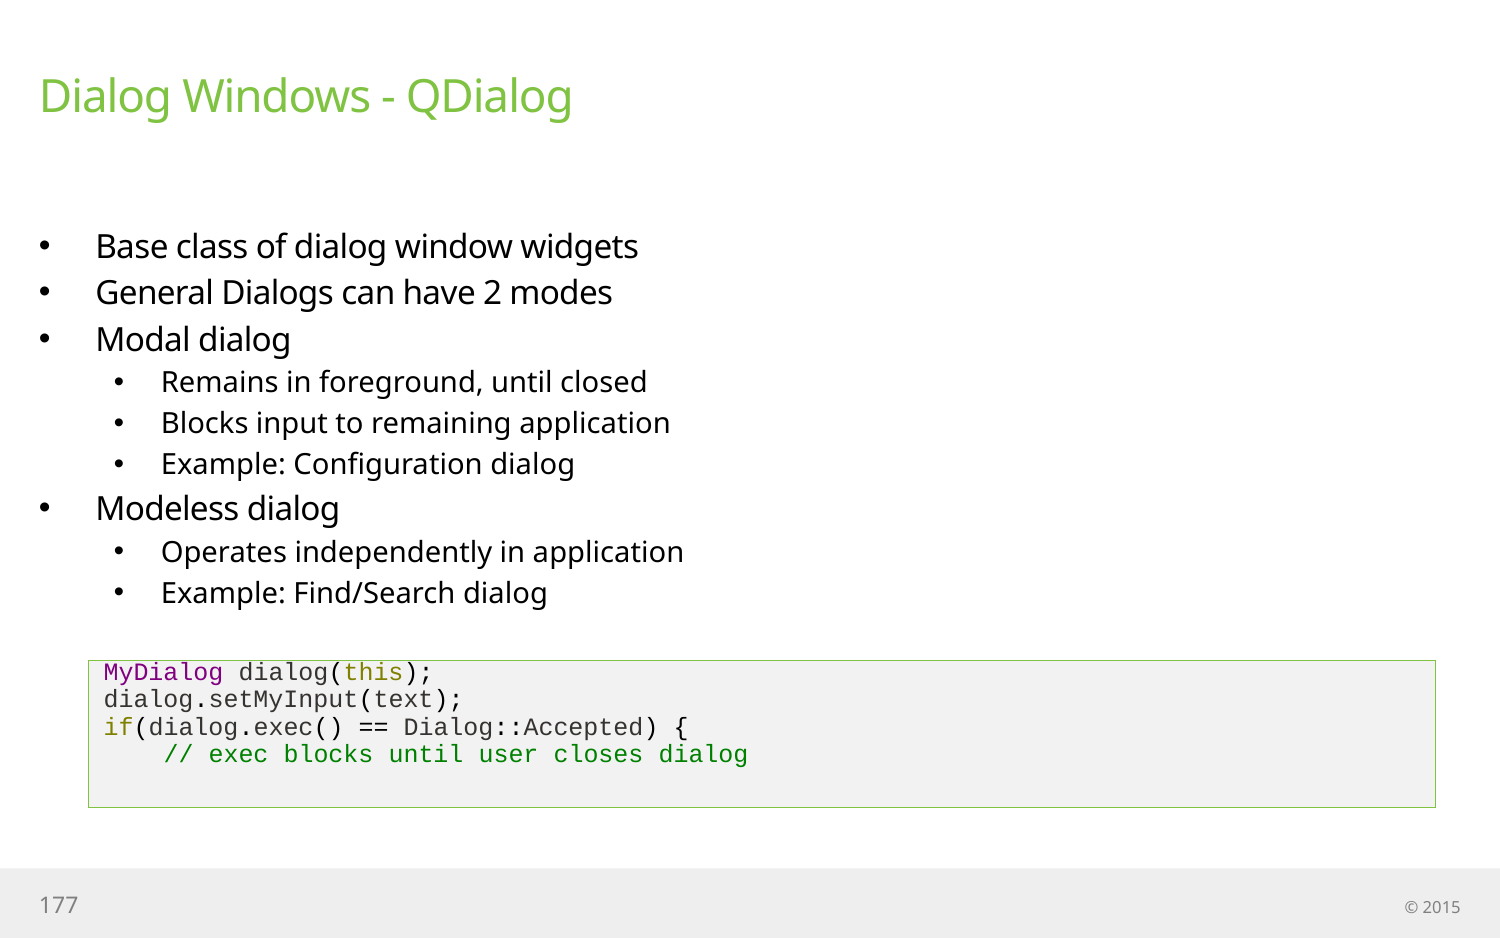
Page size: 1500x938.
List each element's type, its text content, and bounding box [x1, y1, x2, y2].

slide_number 177 [39, 892, 410, 921]
title Dialog Windows - QDialog [39, 66, 1052, 195]
list Base class of dialog window widgets General Dialogs can have 2 modes Modal dialog Remains in foreground, until closed Blocks input to remaining application Example: Configuration dialog Modeless dialog Operates independently in application Example: Find/Search dialog [39, 224, 1471, 846]
footer © 2015 [1188, 896, 1461, 917]
text_box MyDialog dialog(this); dialog.setMyInput(text); if(dialog.exec() == Dialog::Accepted) { // exec blocks until user closes dialog [88, 660, 1436, 808]
